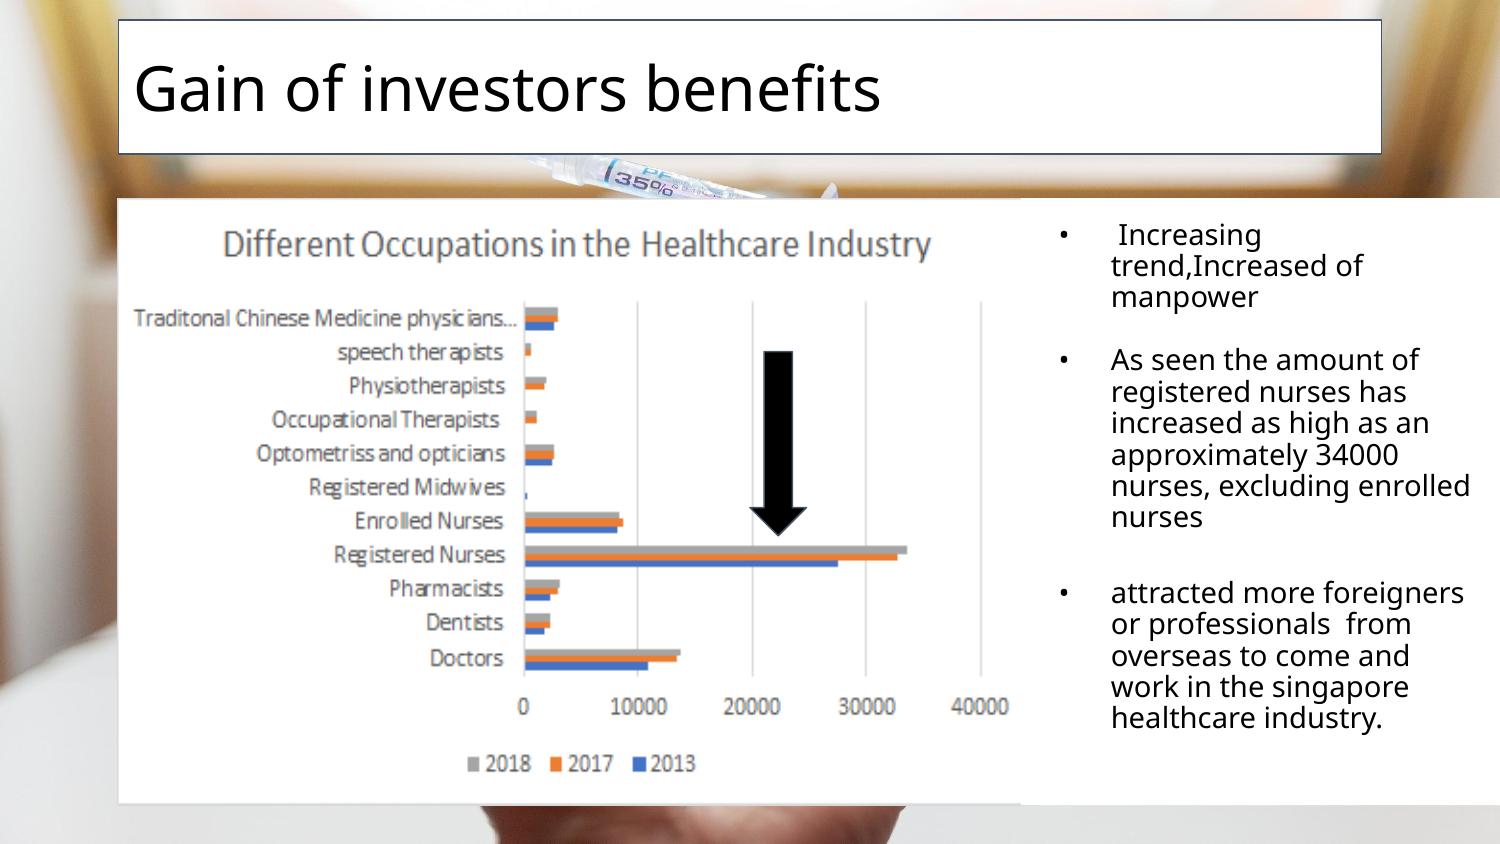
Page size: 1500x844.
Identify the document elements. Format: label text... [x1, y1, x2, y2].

title Gain of investors benefits [103, 19, 1397, 183]
text_box Increasing trend,Increased of manpower As seen the amount of registered nurses has increased as high as an approximately 34000 nurses, excluding enrolled nurses attracted more foreigners or professionals from overseas to come and work in the singapore healthcare industry. [1041, 198, 1500, 806]
picture [0, 0, 1500, 844]
text_box Gain of investors benefits [118, 19, 1382, 154]
